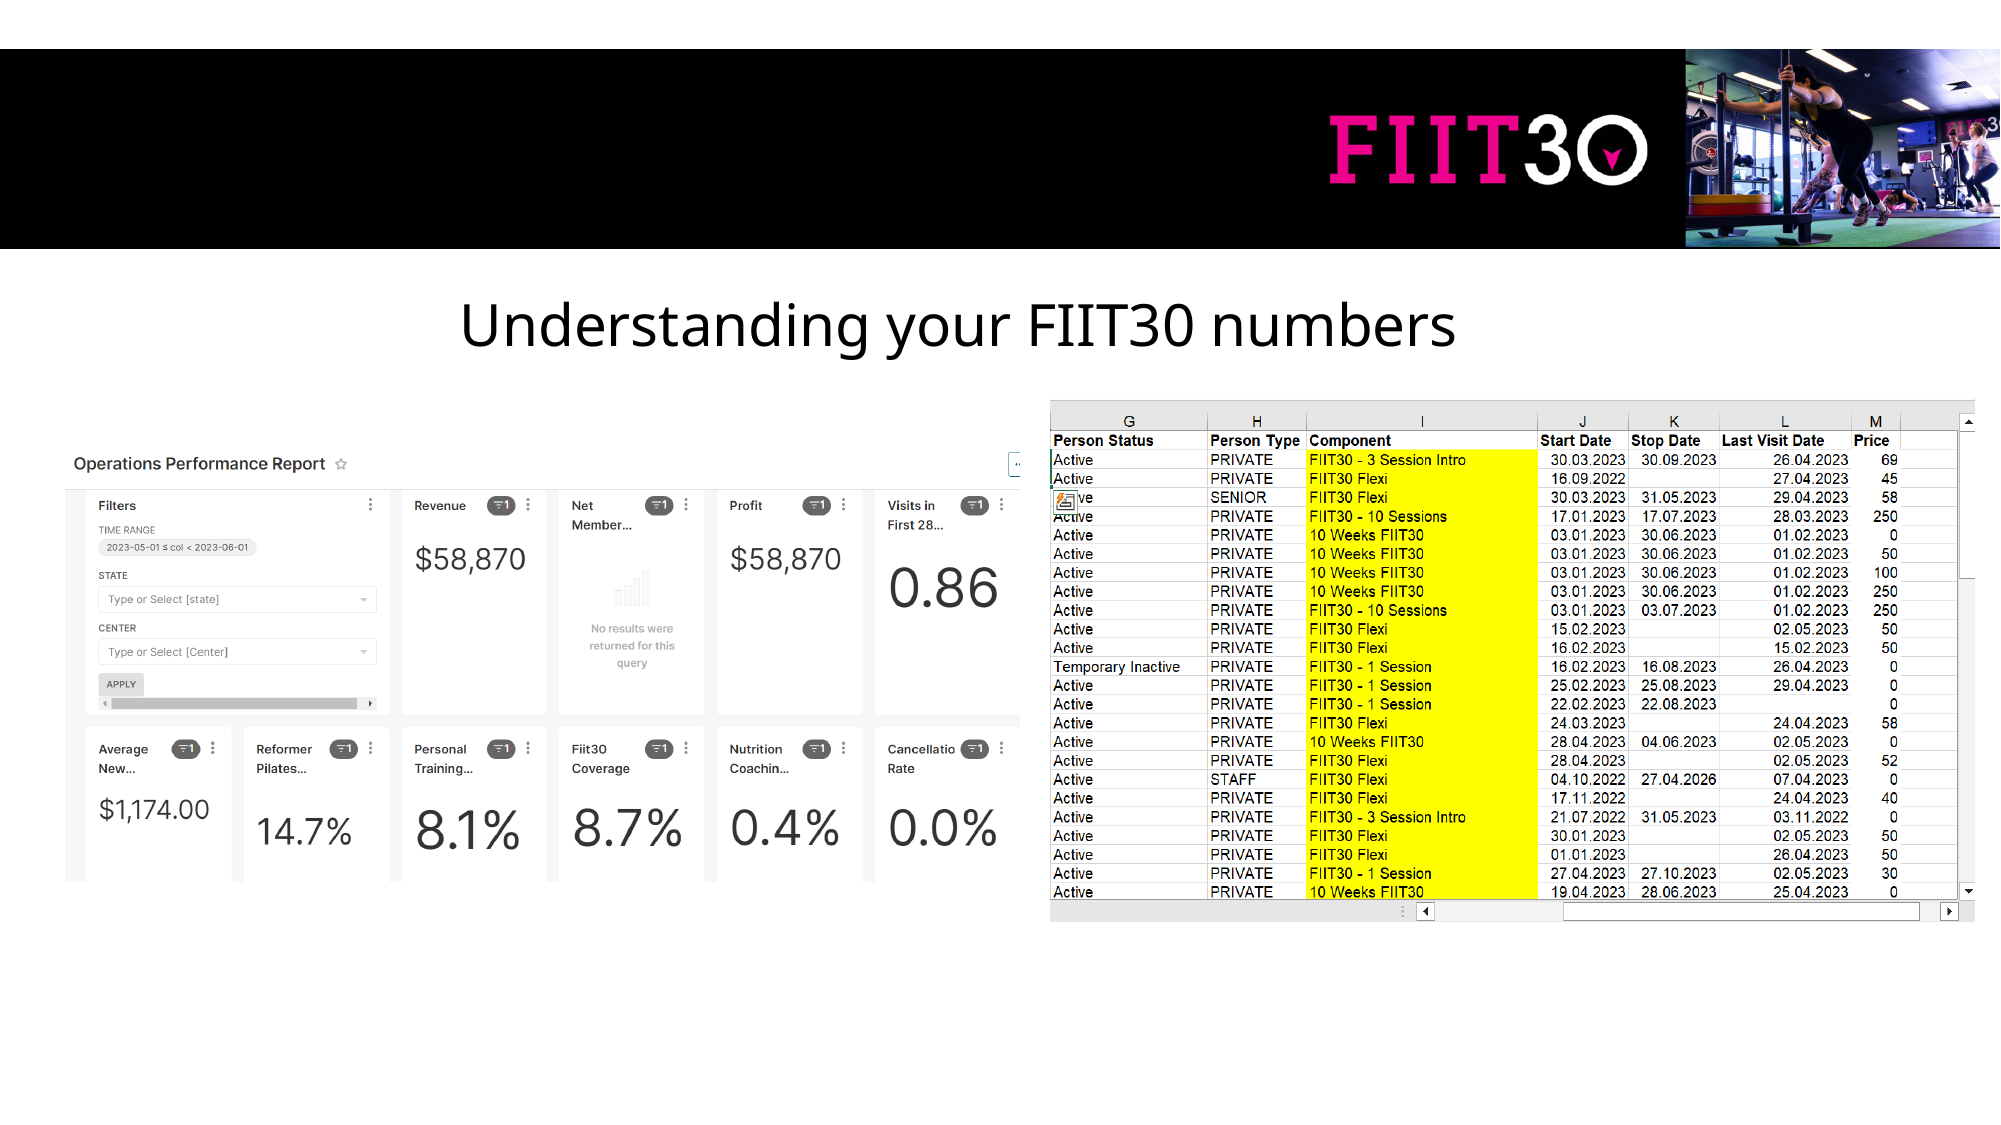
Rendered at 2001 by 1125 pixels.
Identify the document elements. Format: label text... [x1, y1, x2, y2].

picture [0, 49, 2000, 250]
picture [1049, 398, 1975, 922]
text_box Understanding your FIIT30 numbers [445, 281, 1555, 366]
picture [64, 451, 1020, 882]
